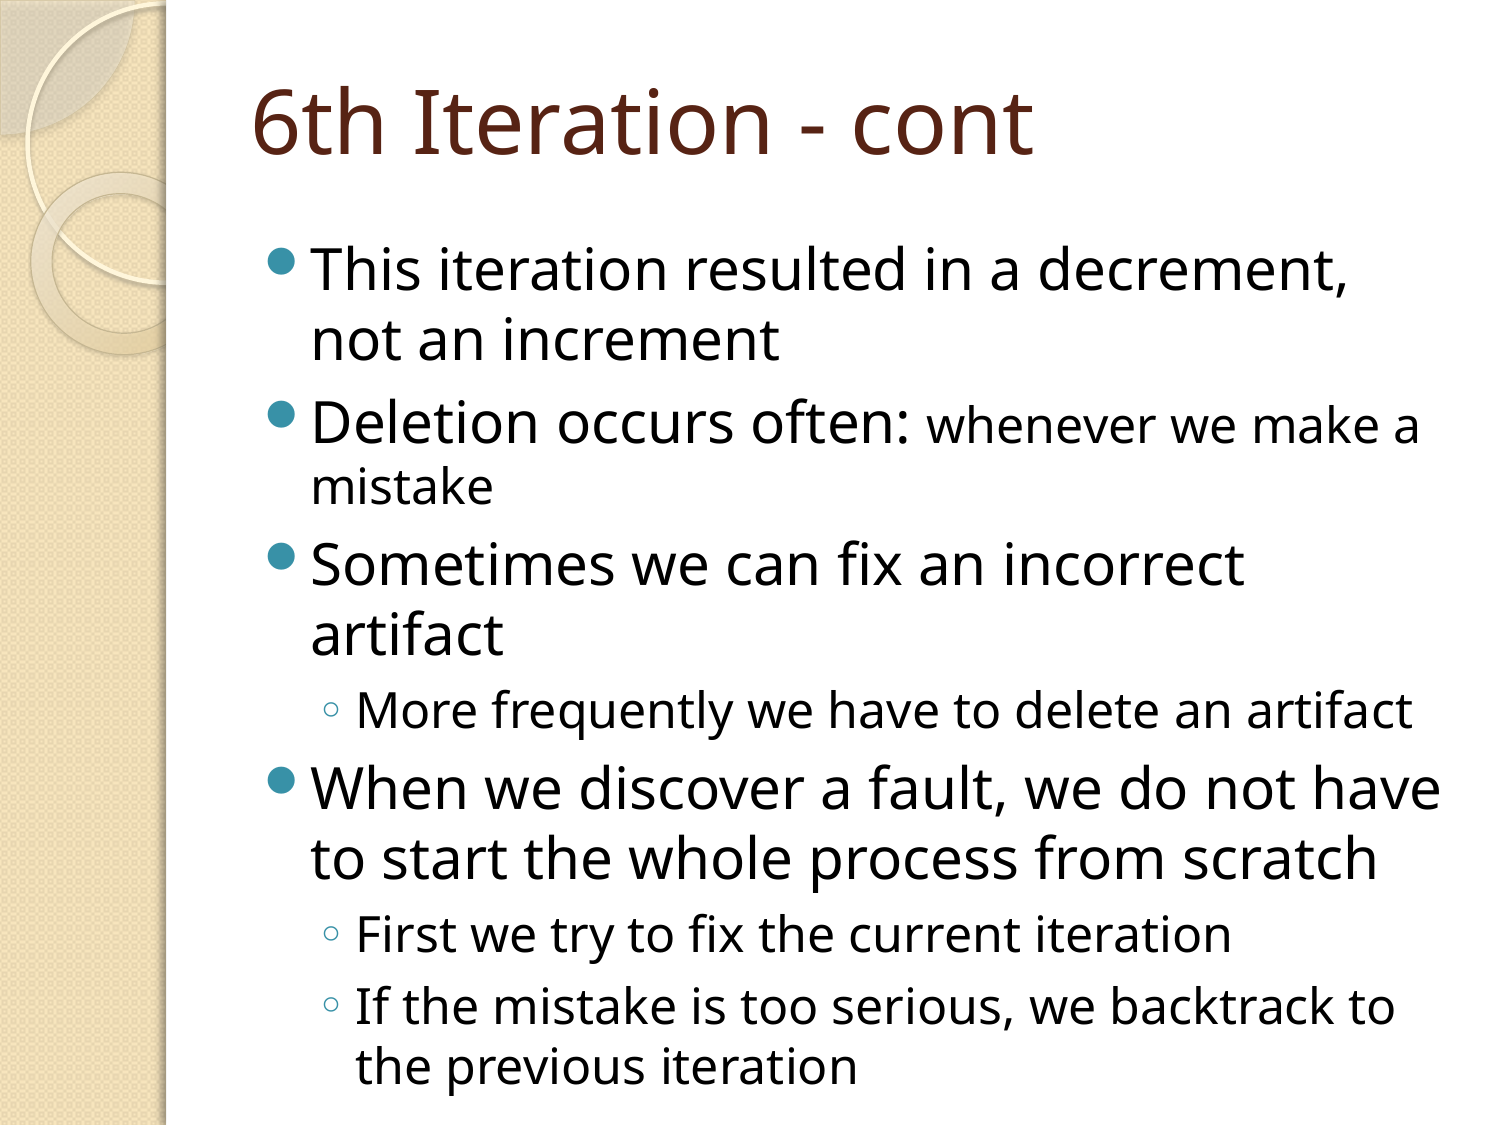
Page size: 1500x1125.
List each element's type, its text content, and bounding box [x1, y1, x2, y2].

list This iteration resulted in a decrement, not an increment Deletion occurs often: whenever we make a mistake Sometimes we can fix an incorrect artifact More frequently we have to delete an artifact When we discover a fault, we do not have to start the whole process from scratch First we try to fix the current iteration If the mistake is too serious, we backtrack to the previous iteration [235, 224, 1466, 1025]
title 6th Iteration - cont [235, 24, 1466, 213]
